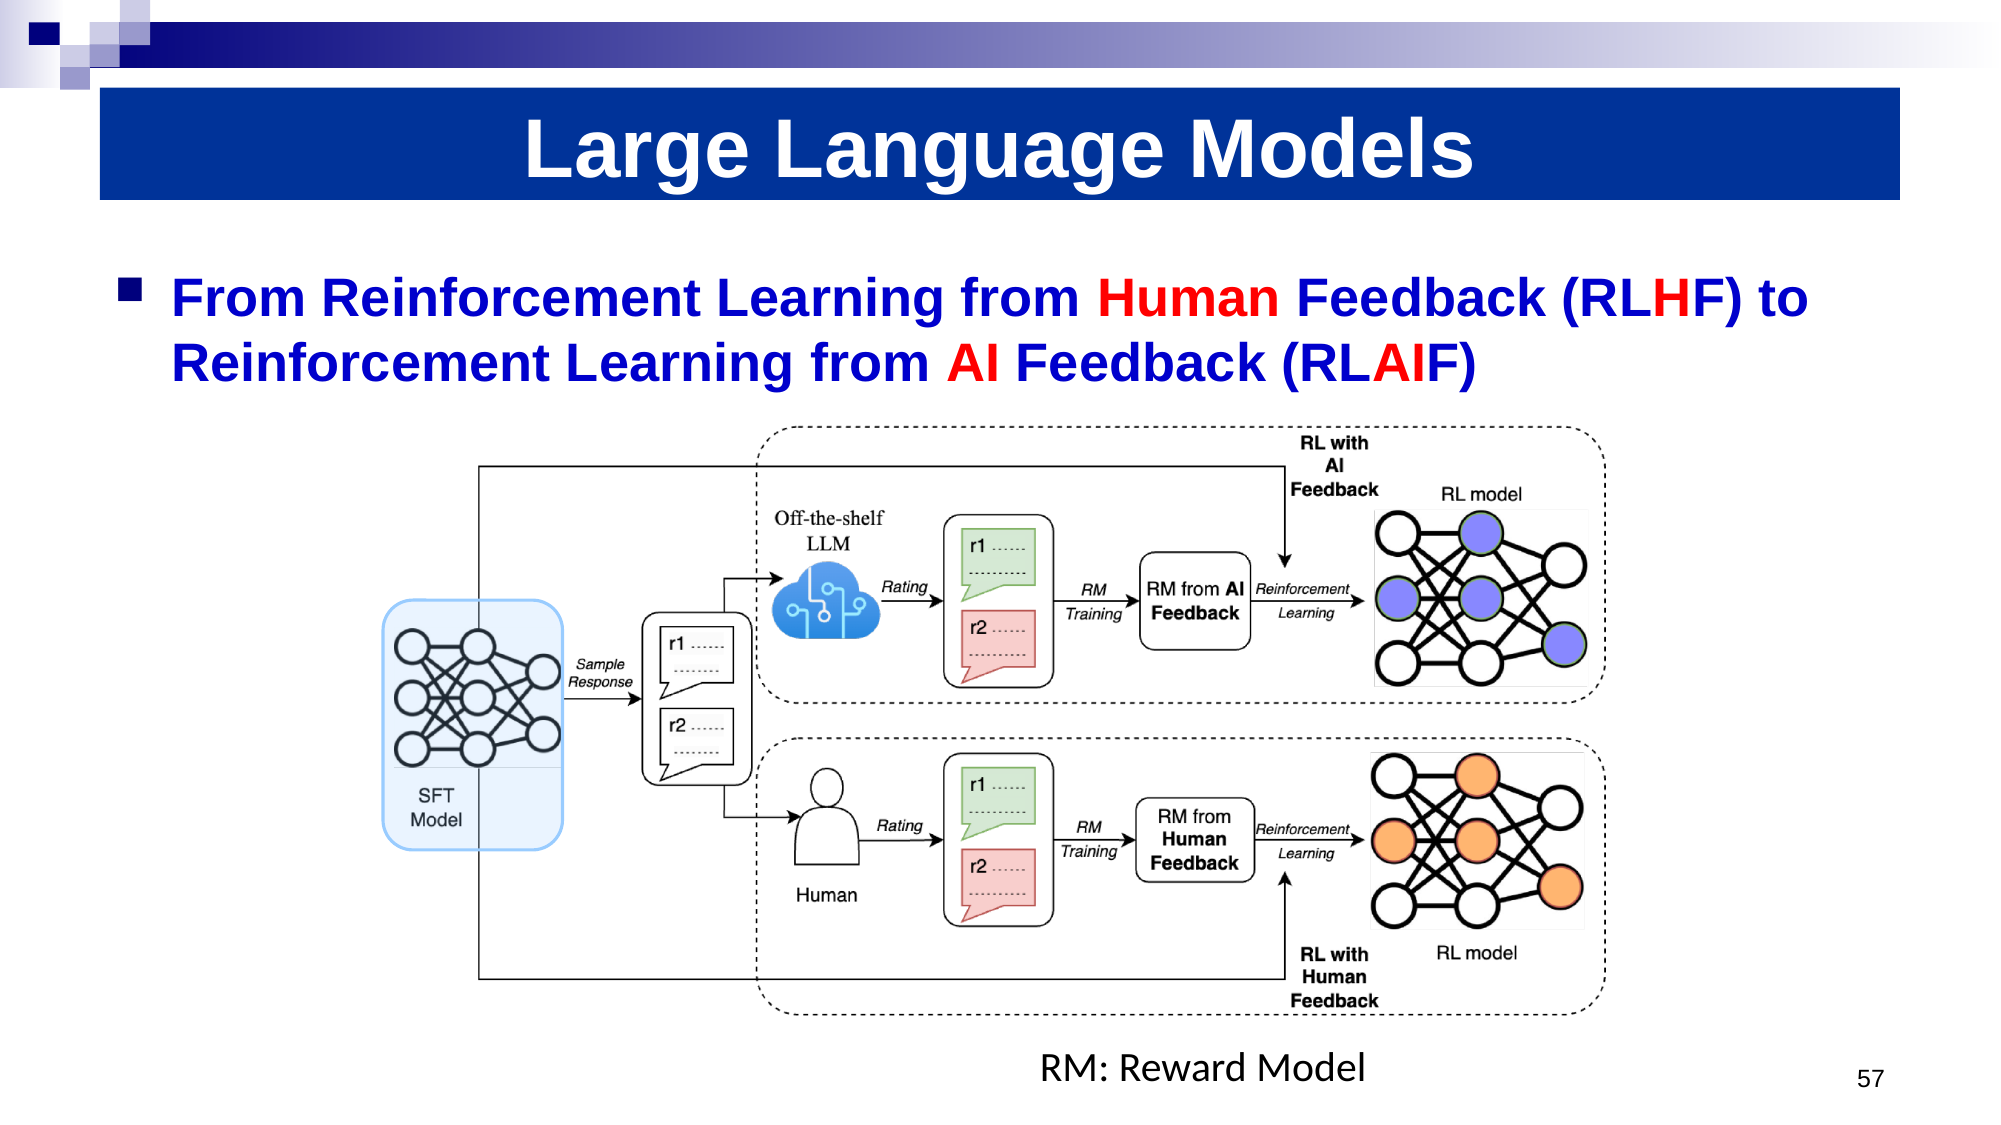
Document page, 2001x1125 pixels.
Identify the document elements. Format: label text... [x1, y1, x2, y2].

text_box From Reinforcement Learning from Human Feedback (RLHF) to Reinforcement Learning from AI Feedback (RLAIF) [99, 254, 1900, 1055]
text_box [382, 412, 1618, 1098]
slide_number 57 [1666, 1024, 1901, 1101]
title Large Language Models [99, 87, 1900, 200]
